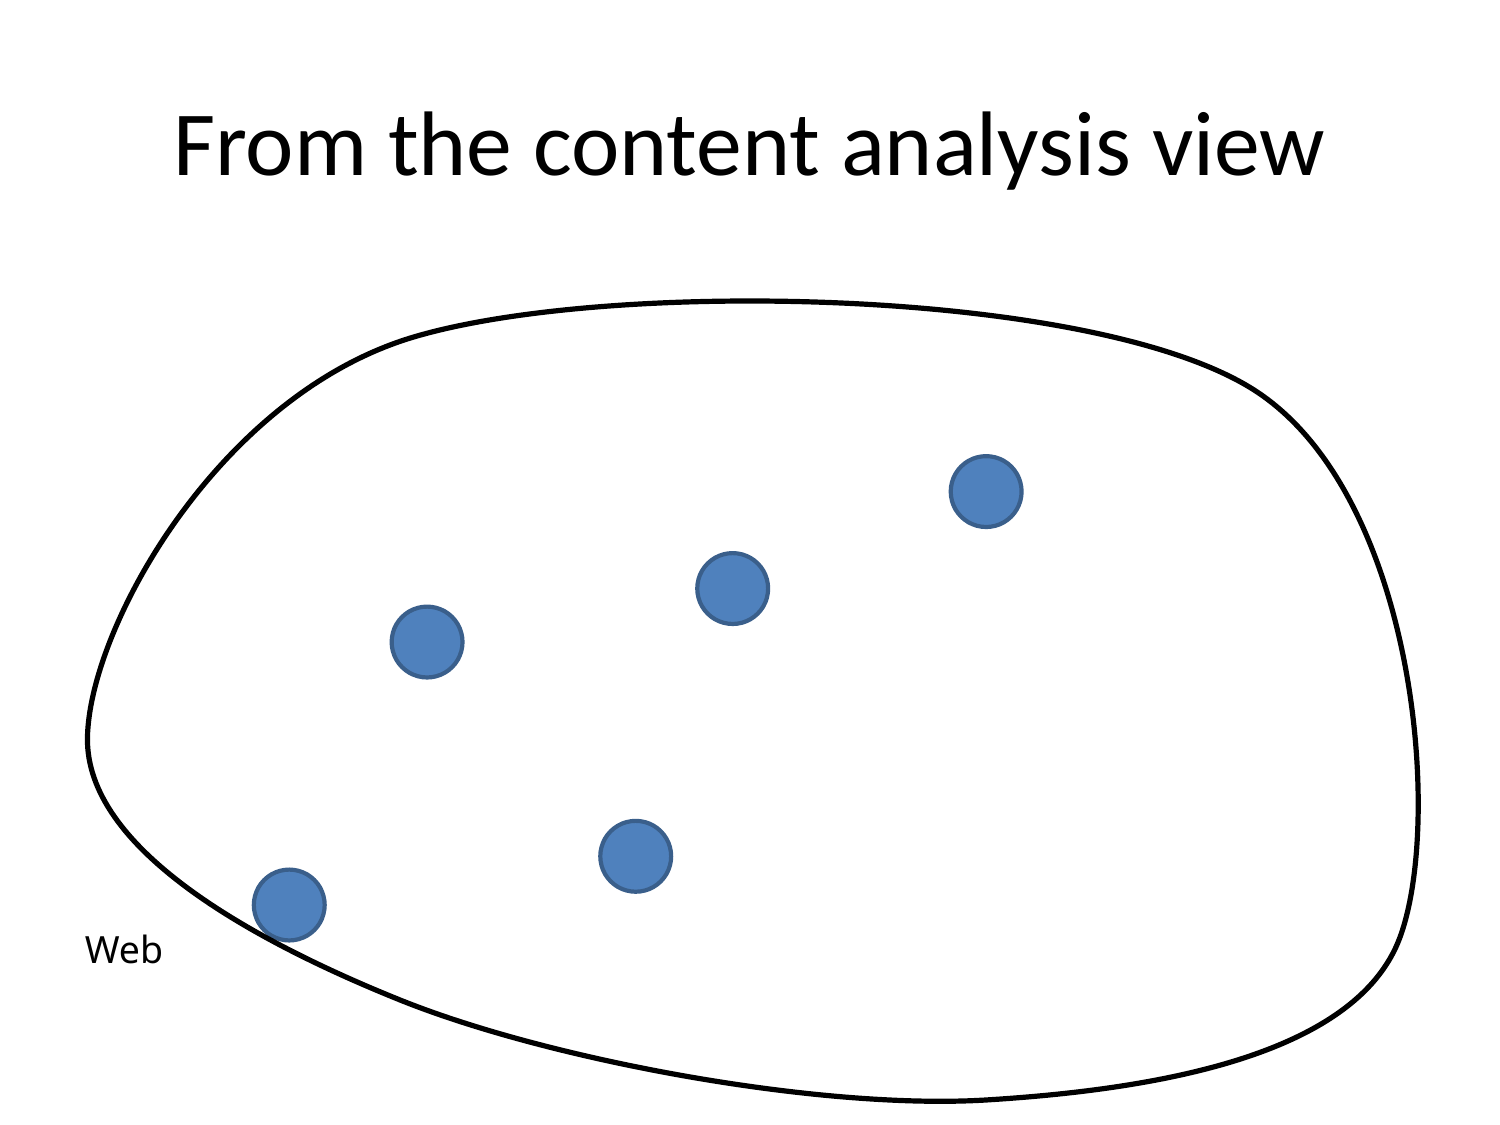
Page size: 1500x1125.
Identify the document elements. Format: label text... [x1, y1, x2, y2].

title From the content analysis view [75, 45, 1425, 233]
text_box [57, 278, 1444, 1111]
